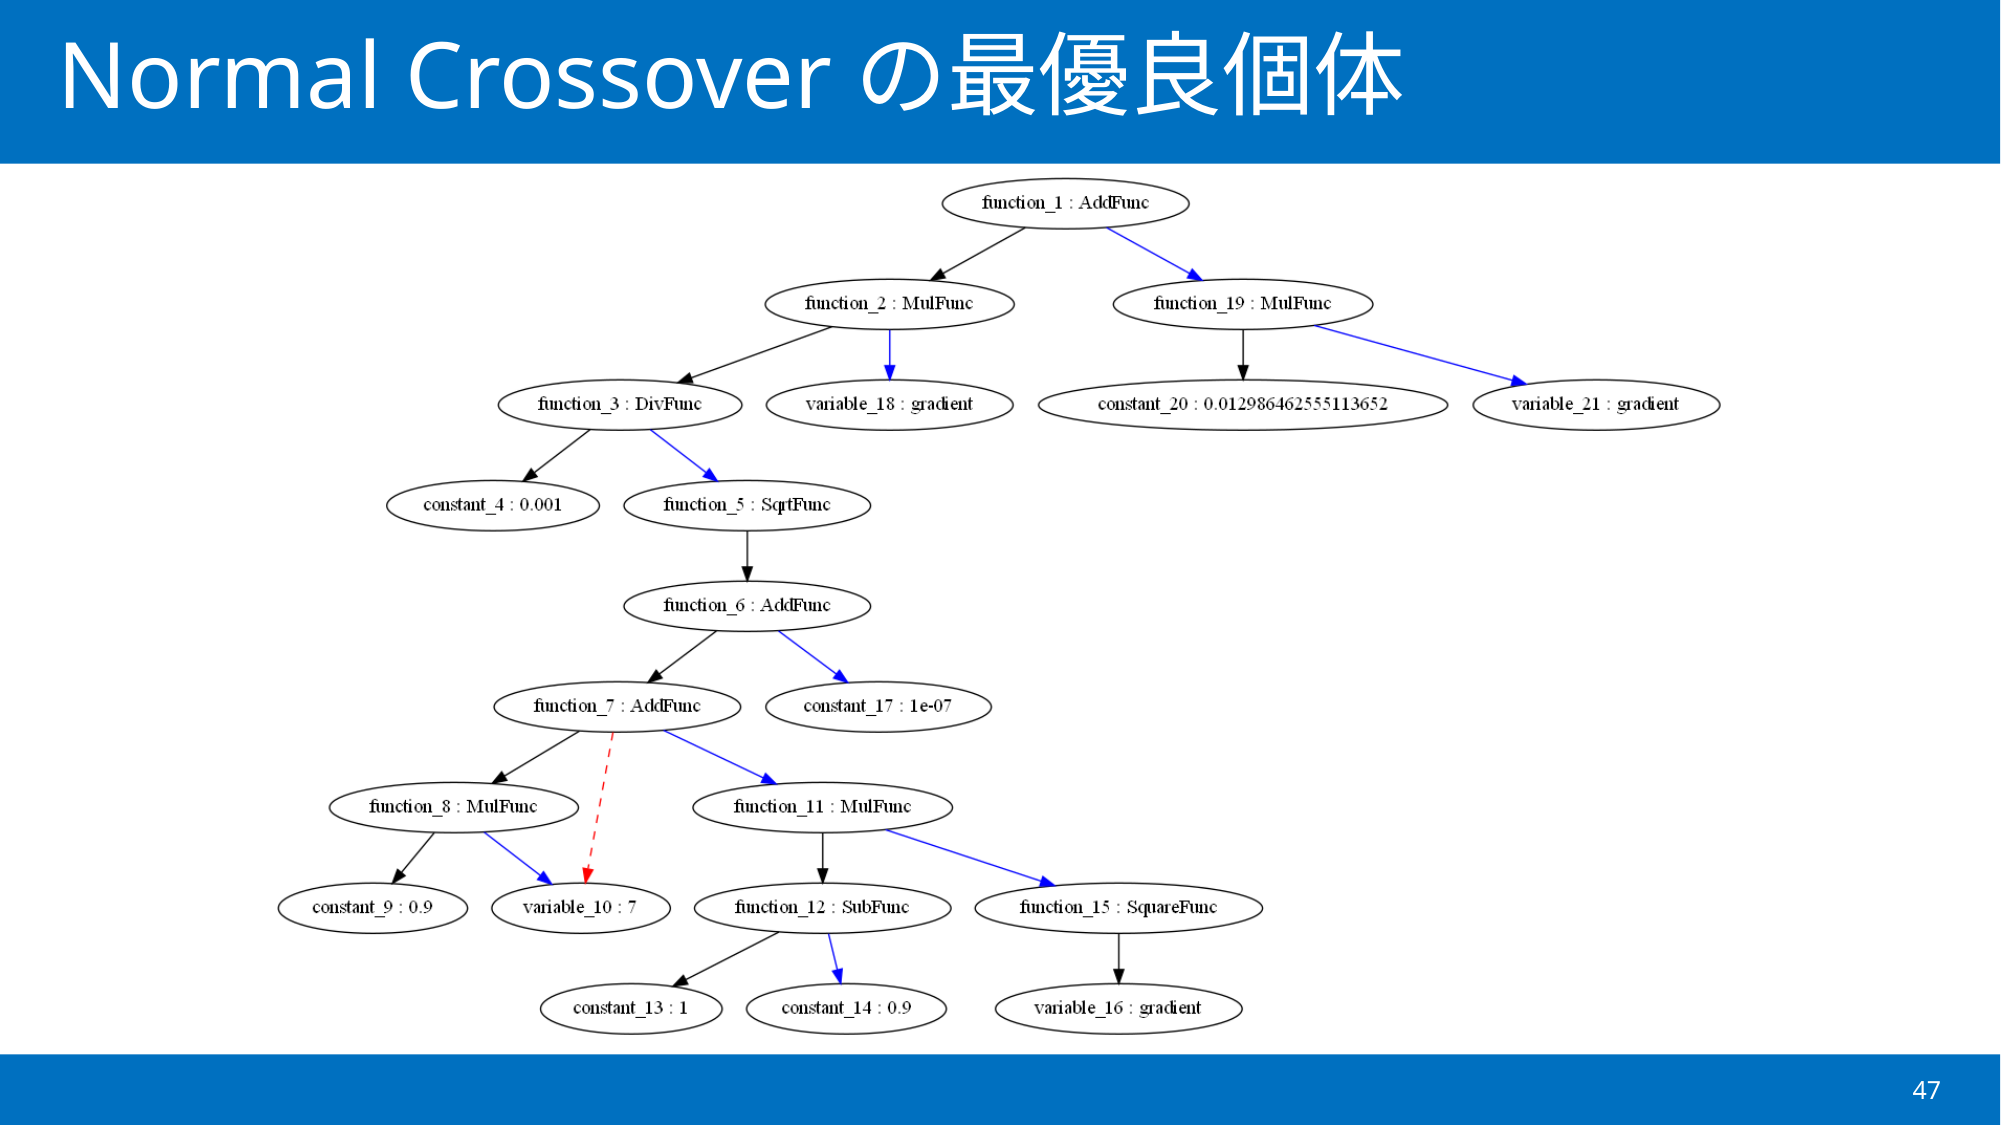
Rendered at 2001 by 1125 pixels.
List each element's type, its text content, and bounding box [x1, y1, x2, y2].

title Normal Crossoverの最優良個体 [42, 8, 1957, 149]
slide_number 47 [1506, 1061, 1957, 1122]
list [273, 173, 1726, 1040]
